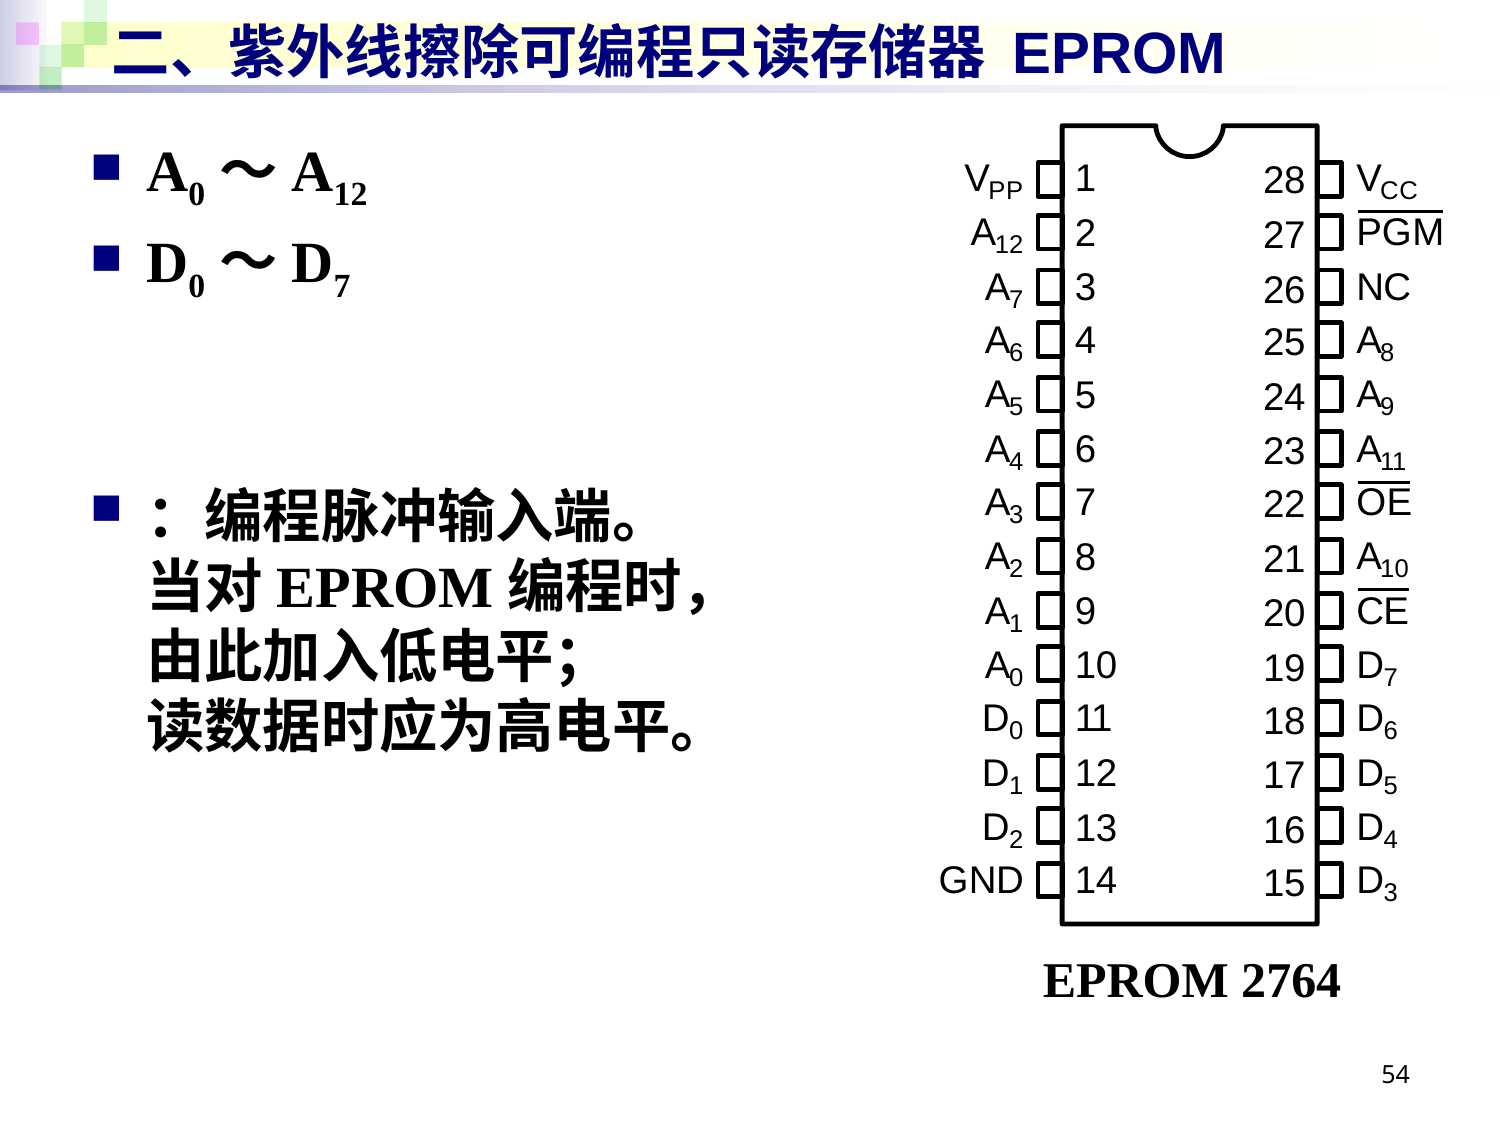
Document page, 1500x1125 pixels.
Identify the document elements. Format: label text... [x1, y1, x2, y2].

slide_number 54 [1074, 1024, 1426, 1101]
text_box EPROM 2764 [1028, 940, 1357, 1016]
title 二、紫外线擦除可编程只读存储器 EPROM [96, 6, 1448, 94]
picture [915, 122, 1466, 927]
